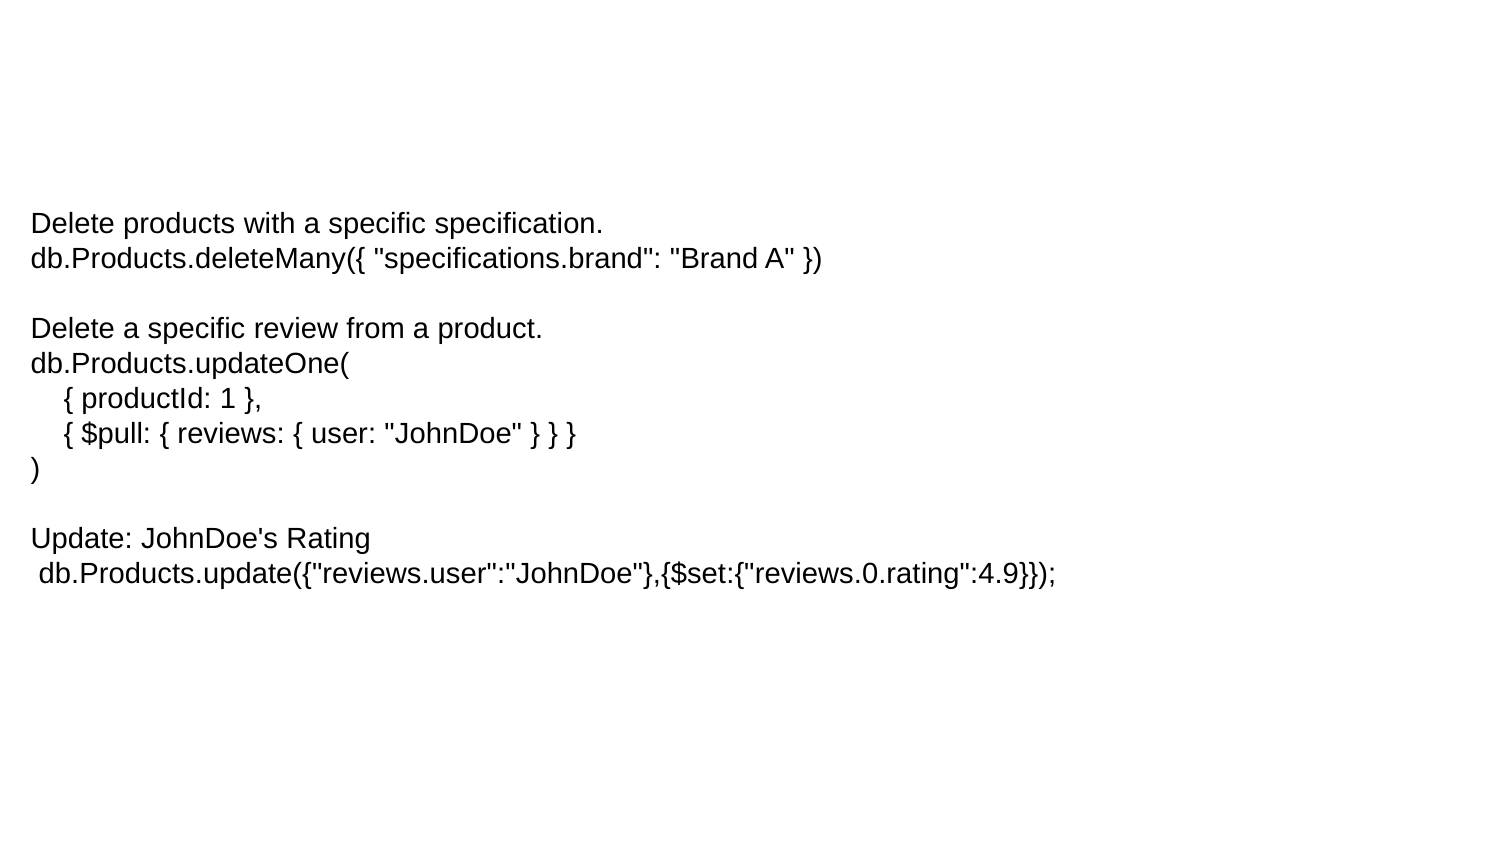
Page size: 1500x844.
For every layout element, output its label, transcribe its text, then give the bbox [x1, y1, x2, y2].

text_box Delete products with a specific specification. db.Products.deleteMany({ "specifications.brand": "Brand A" }) Delete a specific review from a product. db.Products.updateOne( { productId: 1 }, { $pull: { reviews: { user: "JohnDoe" } } } ) Update: JohnDoe's Rating db.Products.update({"reviews.user":"JohnDoe"},{$set:{"reviews.0.rating":4.9}}); [15, 189, 1500, 605]
